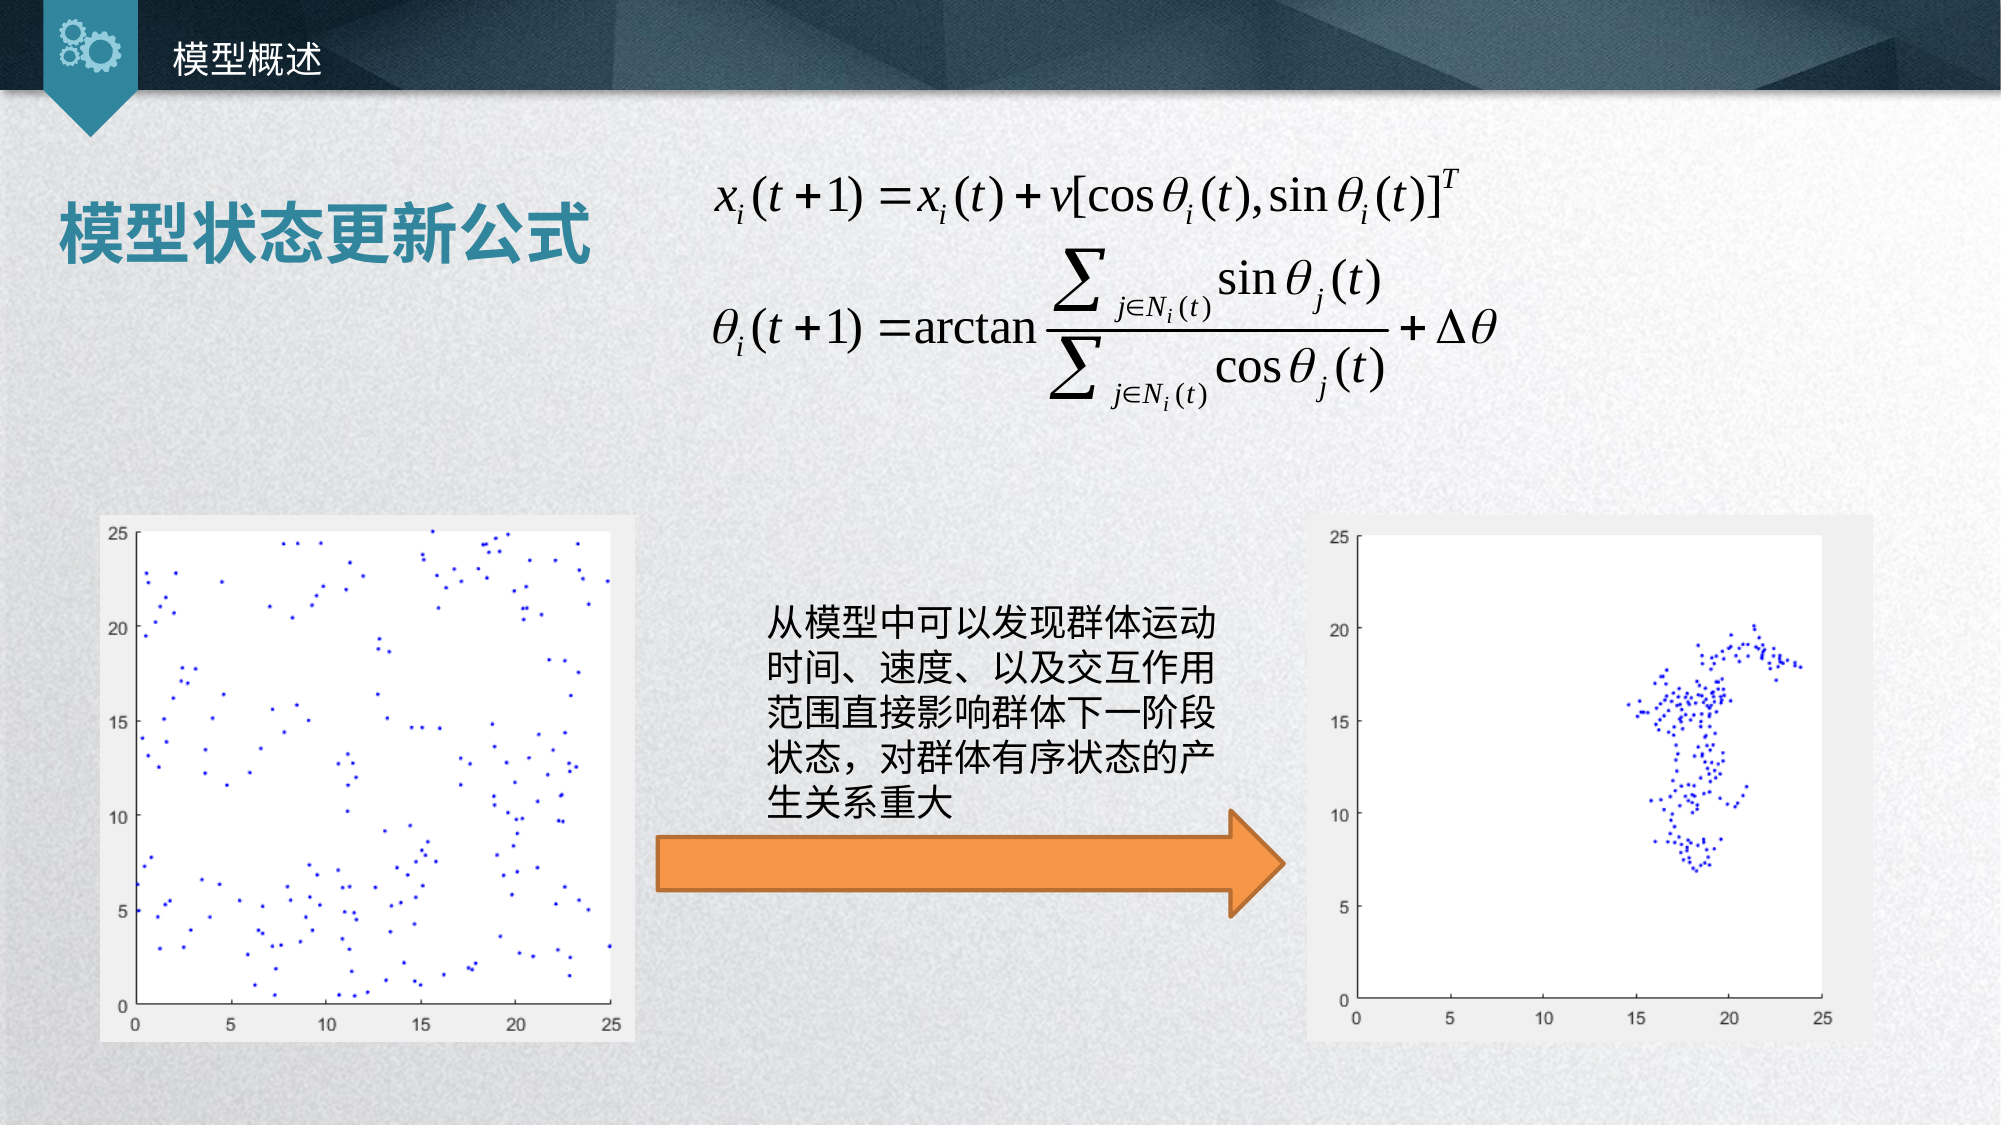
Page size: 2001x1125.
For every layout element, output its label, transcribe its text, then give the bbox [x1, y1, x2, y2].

text_box 模型概述 [161, 30, 469, 88]
text_box 模型状态更新公式 [43, 184, 658, 280]
text_box [140, 0, 2001, 92]
picture [0, 92, 2001, 1125]
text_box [704, 156, 1509, 421]
text_box [655, 813, 1286, 919]
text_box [43, 0, 139, 138]
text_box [59, 18, 123, 74]
text_box 从模型中可以发现群体运动时间、速度、以及交互作用范围直接影响群体下一阶段状态，对群体有序状态的产生关系重大 [752, 591, 1237, 832]
text_box [0, 0, 41, 92]
